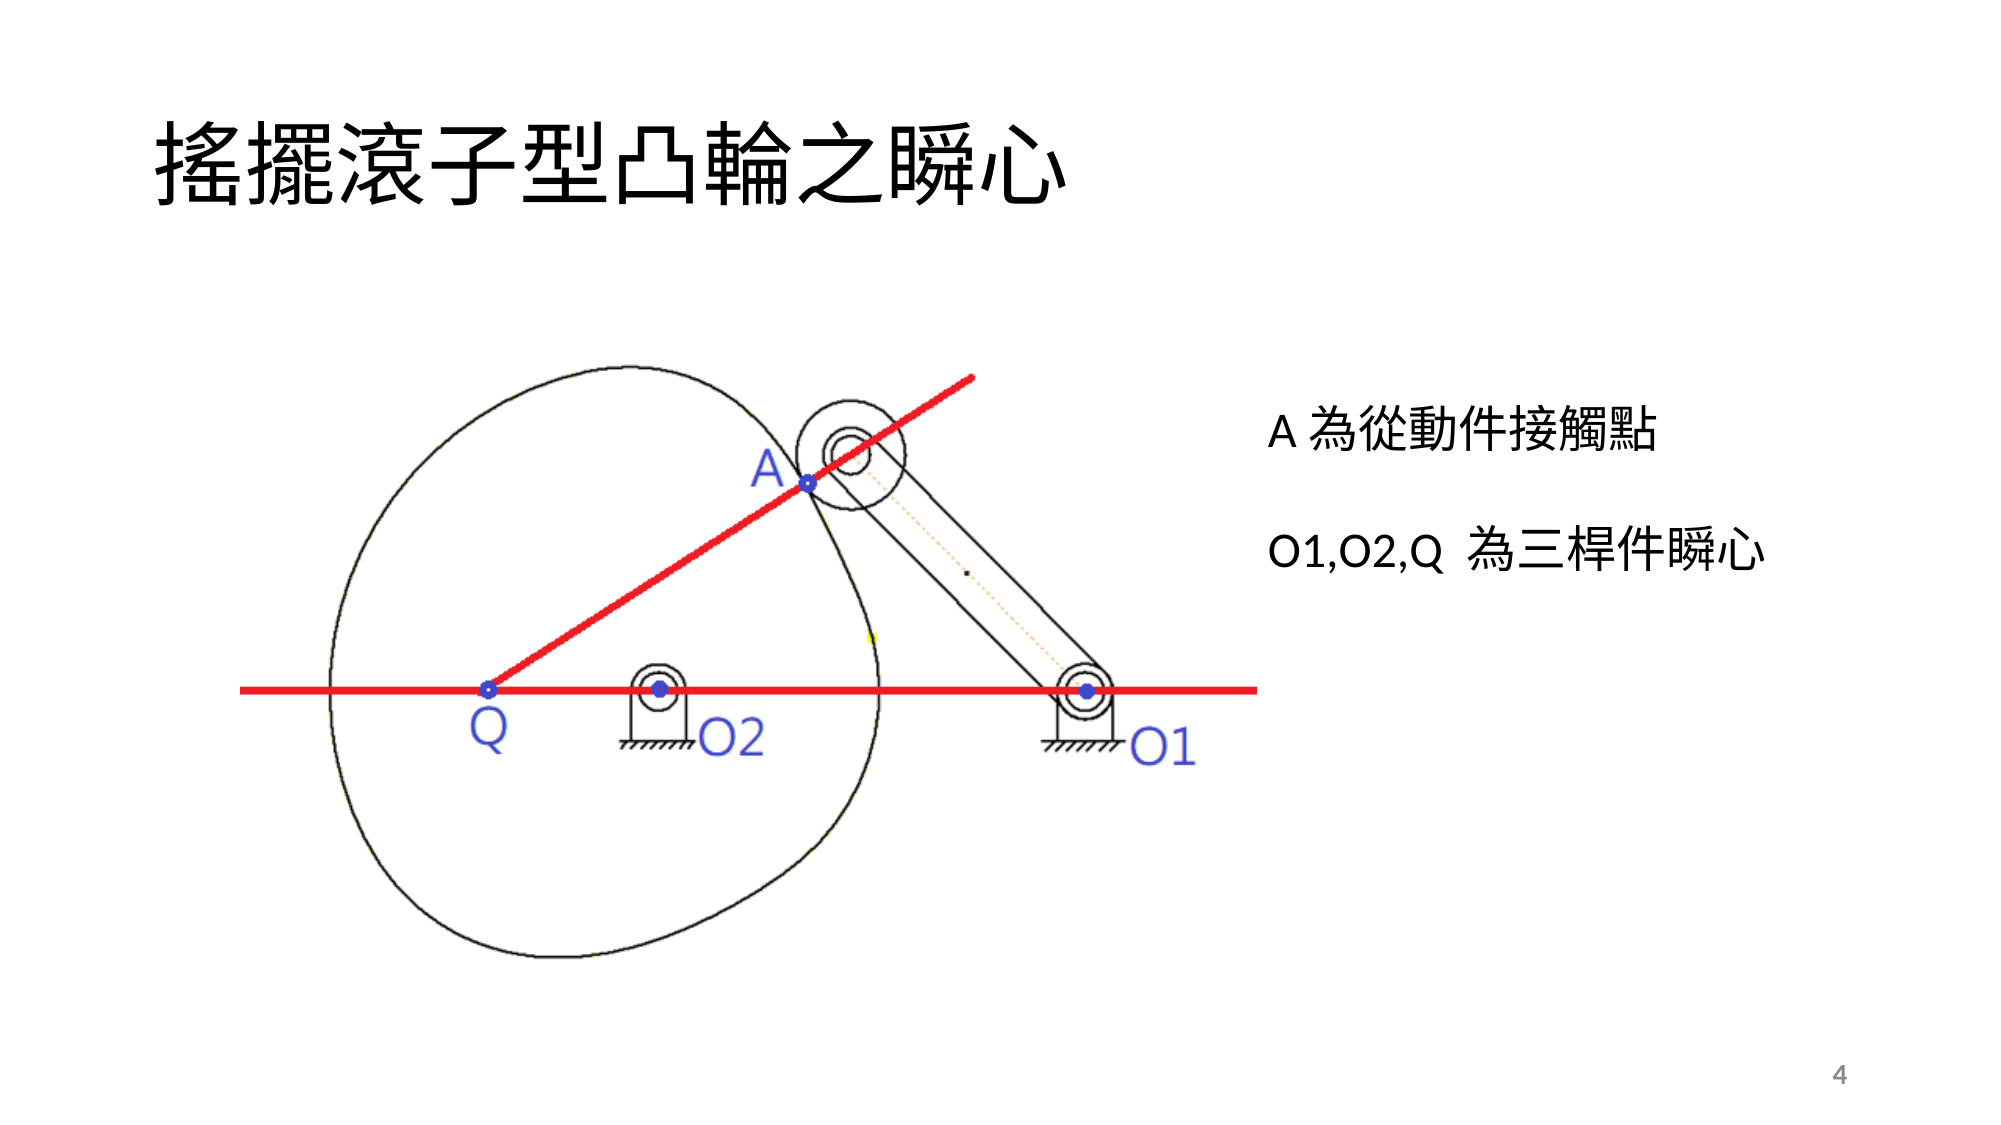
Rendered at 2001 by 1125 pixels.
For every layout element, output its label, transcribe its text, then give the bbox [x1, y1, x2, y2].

text_box A為從動件接觸點 O1,O2,Q 為三桿件瞬心 [1257, 389, 1782, 585]
title 搖擺滾子型凸輪之瞬心 [137, 59, 1863, 278]
slide_number 4 [1412, 1042, 1863, 1103]
picture [240, 346, 1257, 1014]
